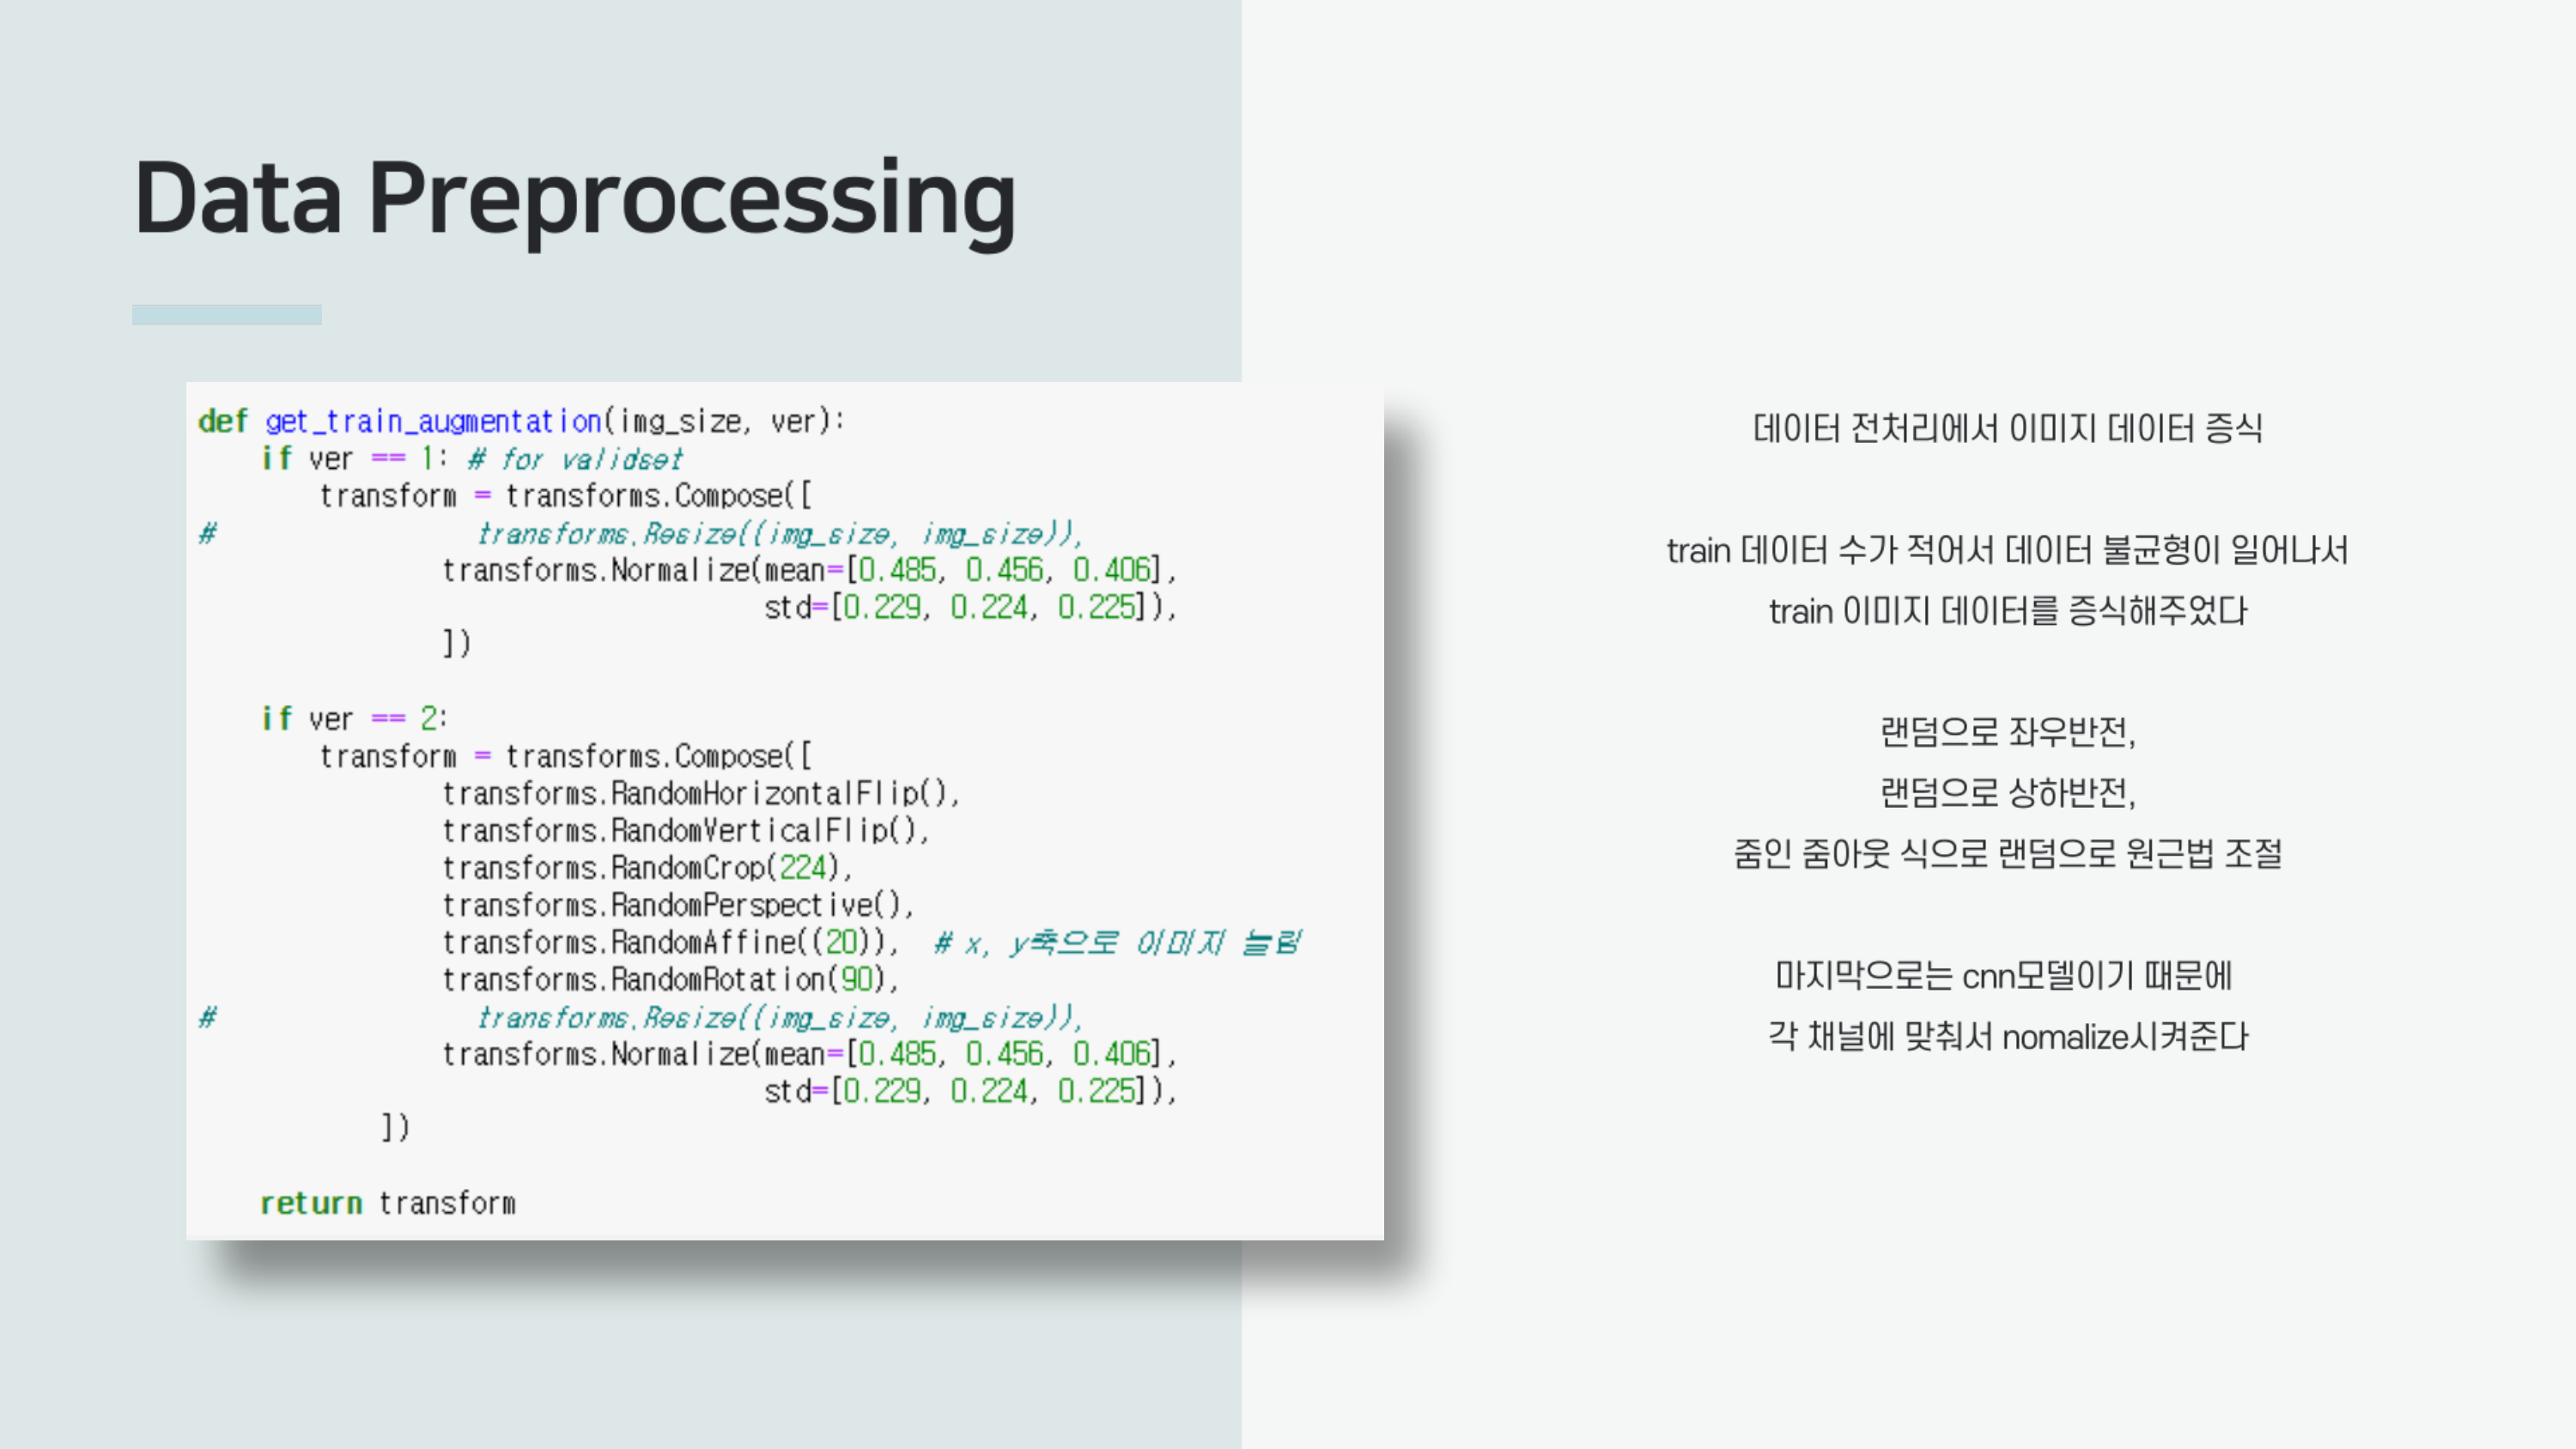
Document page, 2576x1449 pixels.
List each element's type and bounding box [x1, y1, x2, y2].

text_box [186, 382, 1384, 1241]
picture [1244, 0, 2361, 1449]
picture [117, 117, 1059, 300]
text_box [0, 0, 1244, 1449]
text_box [131, 280, 323, 350]
